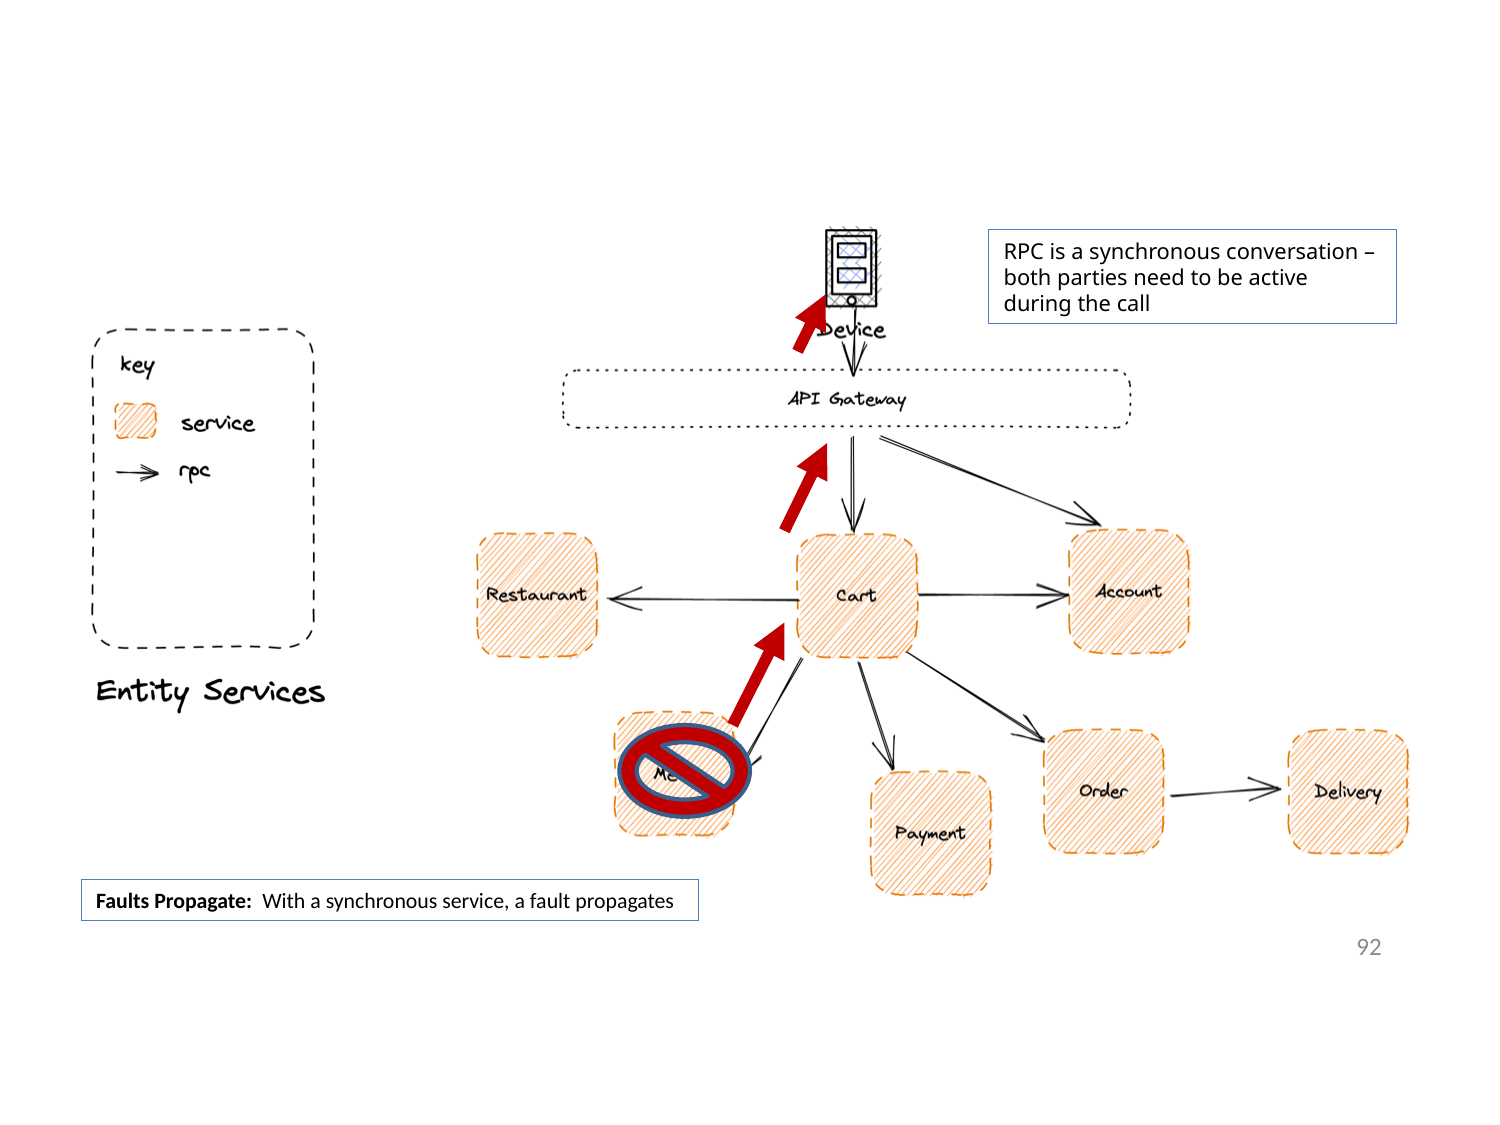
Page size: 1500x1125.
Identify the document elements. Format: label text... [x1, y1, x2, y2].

slide_number 92 [1059, 922, 1397, 968]
picture [81, 219, 1419, 906]
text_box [732, 622, 785, 726]
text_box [784, 442, 828, 531]
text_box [797, 294, 826, 352]
text_box Faults Propagate: With a synchronous service, a fault propagates [81, 913, 699, 921]
